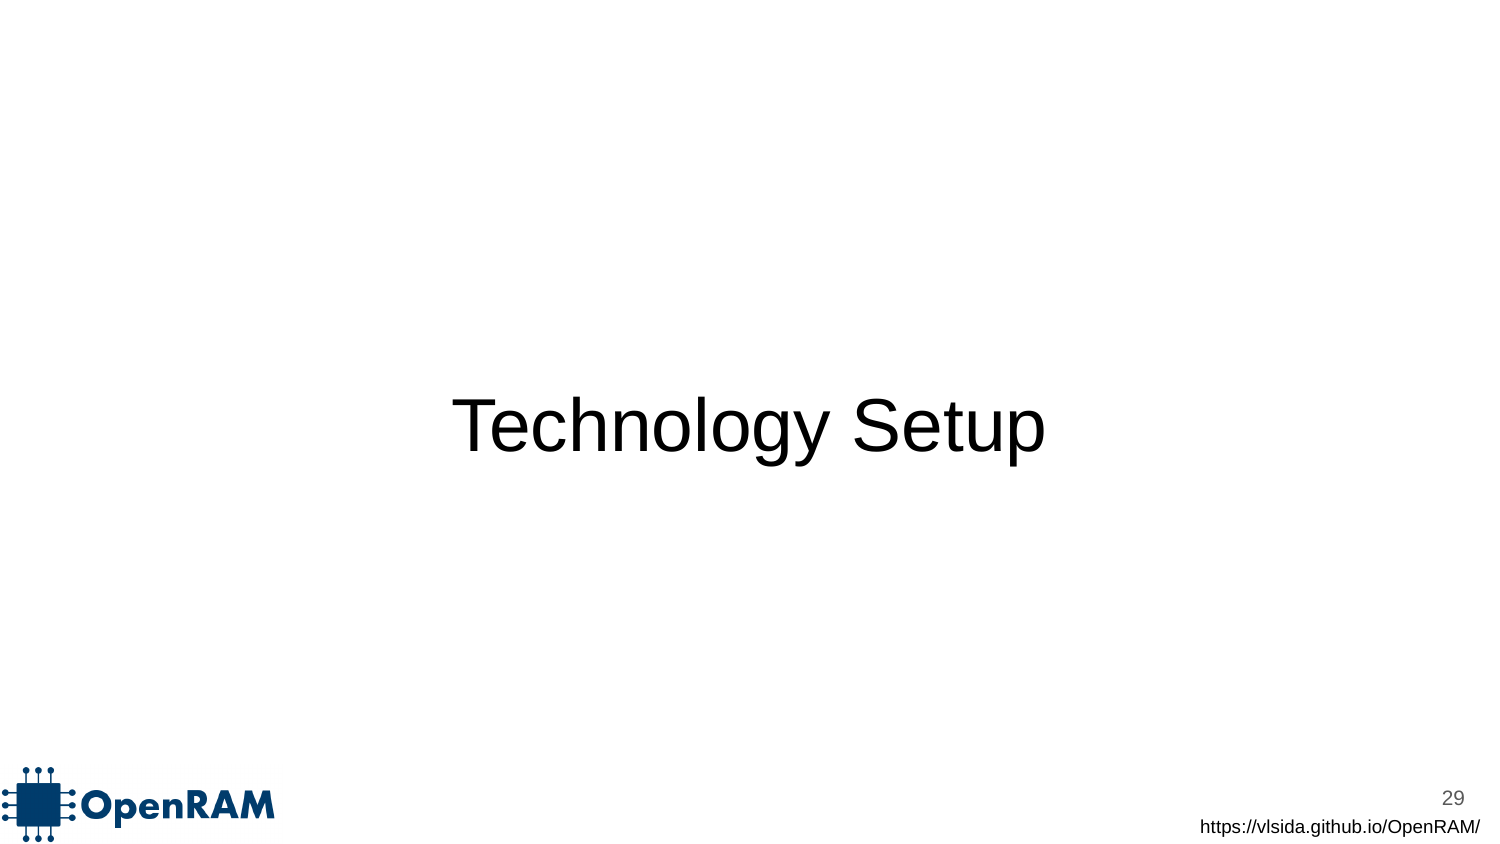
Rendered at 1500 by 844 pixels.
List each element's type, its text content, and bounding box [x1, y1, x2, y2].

title Technology Setup [51, 352, 1449, 491]
slide_number ‹#› [1389, 764, 1480, 830]
picture [0, 764, 283, 844]
